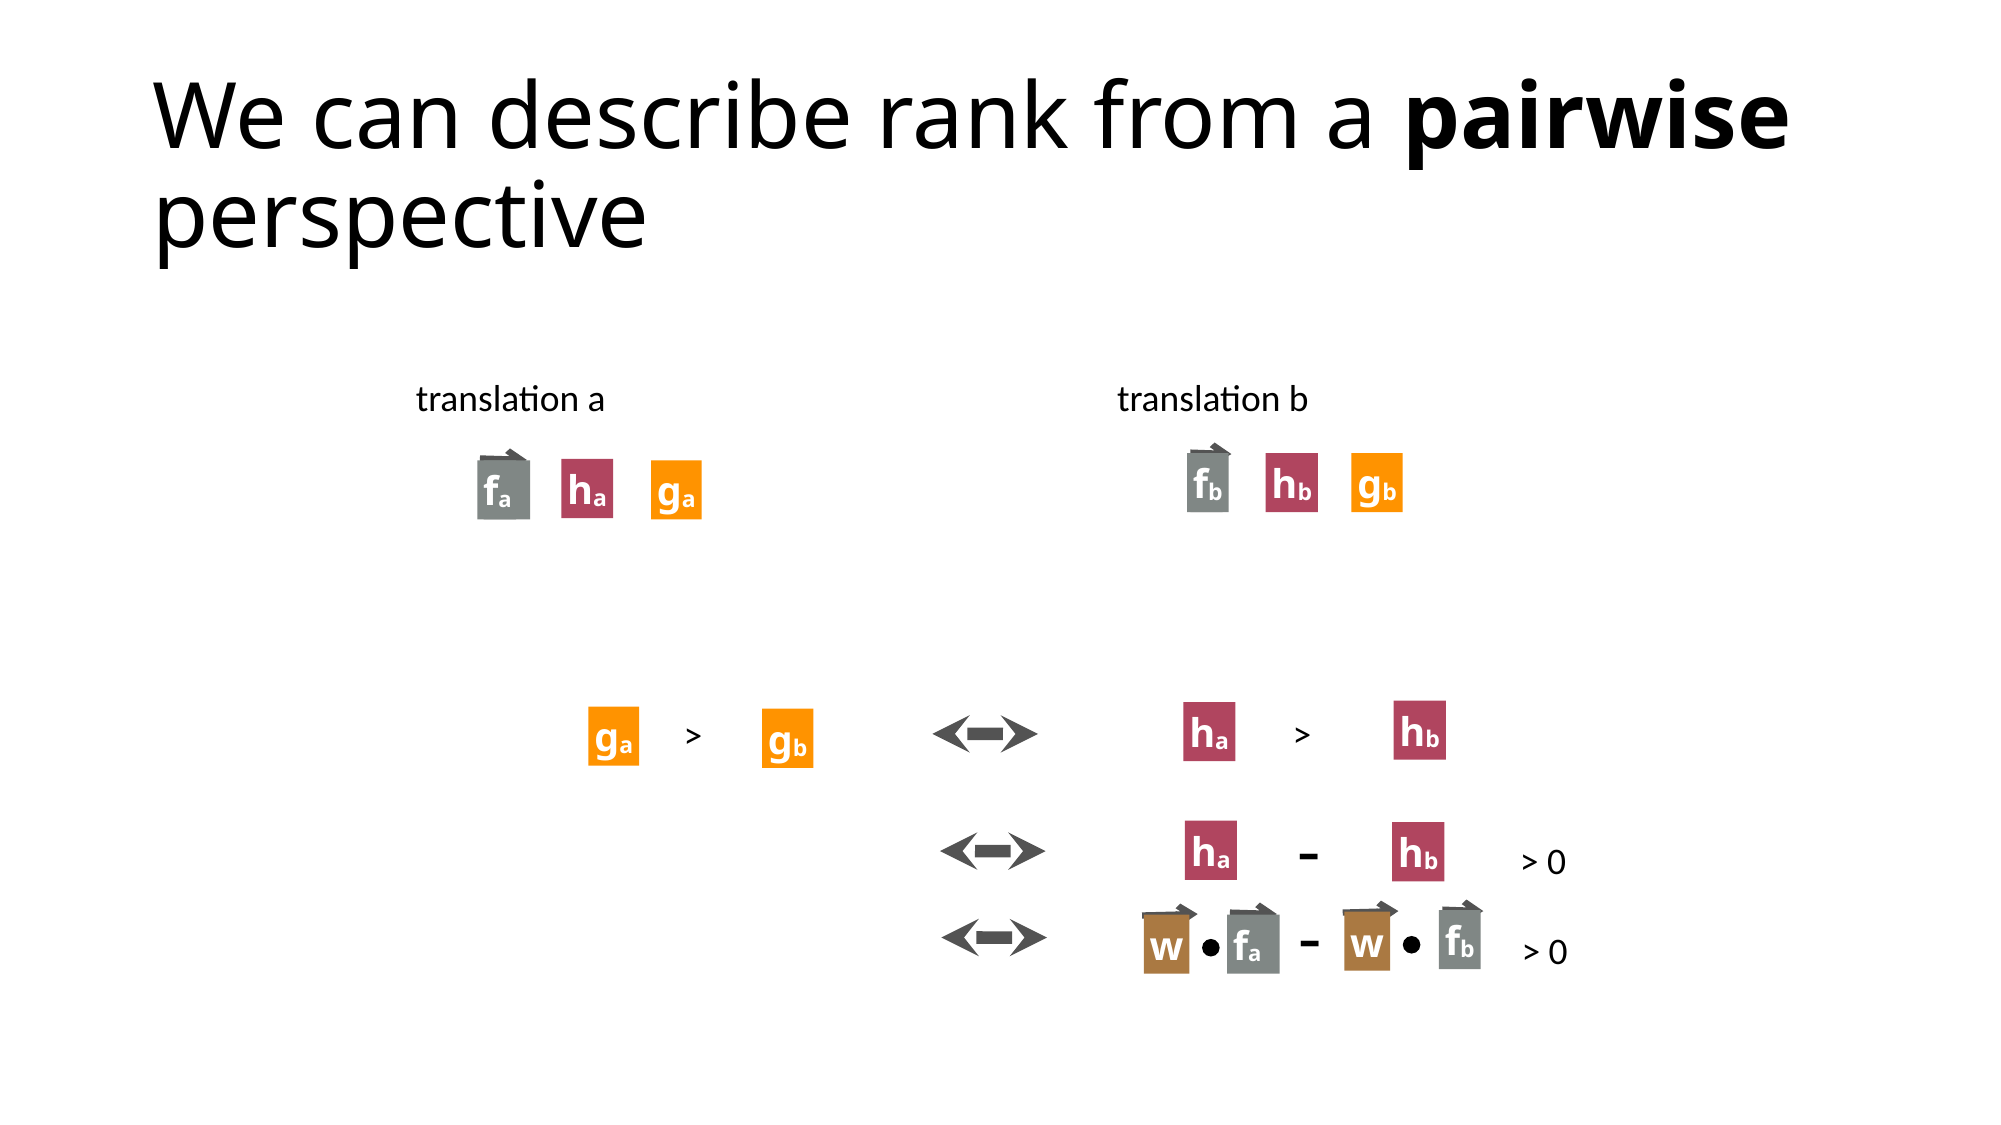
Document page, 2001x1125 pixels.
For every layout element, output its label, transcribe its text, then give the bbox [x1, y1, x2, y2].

text_box [1034, 931, 1048, 944]
text_box [1402, 935, 1421, 954]
text_box ga [651, 460, 702, 520]
title We can describe rank from a pairwise perspective [137, 59, 1863, 278]
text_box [1227, 912, 1280, 974]
text_box [1202, 938, 1220, 957]
text_box gb [762, 708, 814, 768]
text_box hb [1393, 700, 1446, 760]
text_box > [677, 705, 709, 763]
text_box [1033, 844, 1046, 858]
text_box translation b [1111, 368, 1316, 426]
text_box fa [477, 460, 531, 520]
text_box [941, 931, 954, 944]
text_box translation a [409, 368, 613, 426]
text_box ga [588, 706, 640, 766]
text_box - [1293, 883, 1329, 987]
text_box > 0 [1513, 831, 1572, 889]
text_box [1142, 913, 1198, 974]
text_box gb [1351, 453, 1403, 513]
text_box ha [1184, 820, 1237, 880]
text_box > 0 [1515, 920, 1574, 978]
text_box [1342, 911, 1399, 971]
text_box hb [1265, 453, 1318, 513]
text_box ha [561, 458, 614, 519]
text_box - [1291, 796, 1327, 900]
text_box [1437, 909, 1484, 970]
text_box fb [1187, 453, 1229, 513]
text_box [932, 727, 945, 741]
text_box hb [1392, 822, 1445, 882]
text_box [939, 844, 953, 858]
text_box ha [1183, 702, 1236, 762]
text_box > [1286, 704, 1318, 761]
text_box [1025, 727, 1039, 741]
